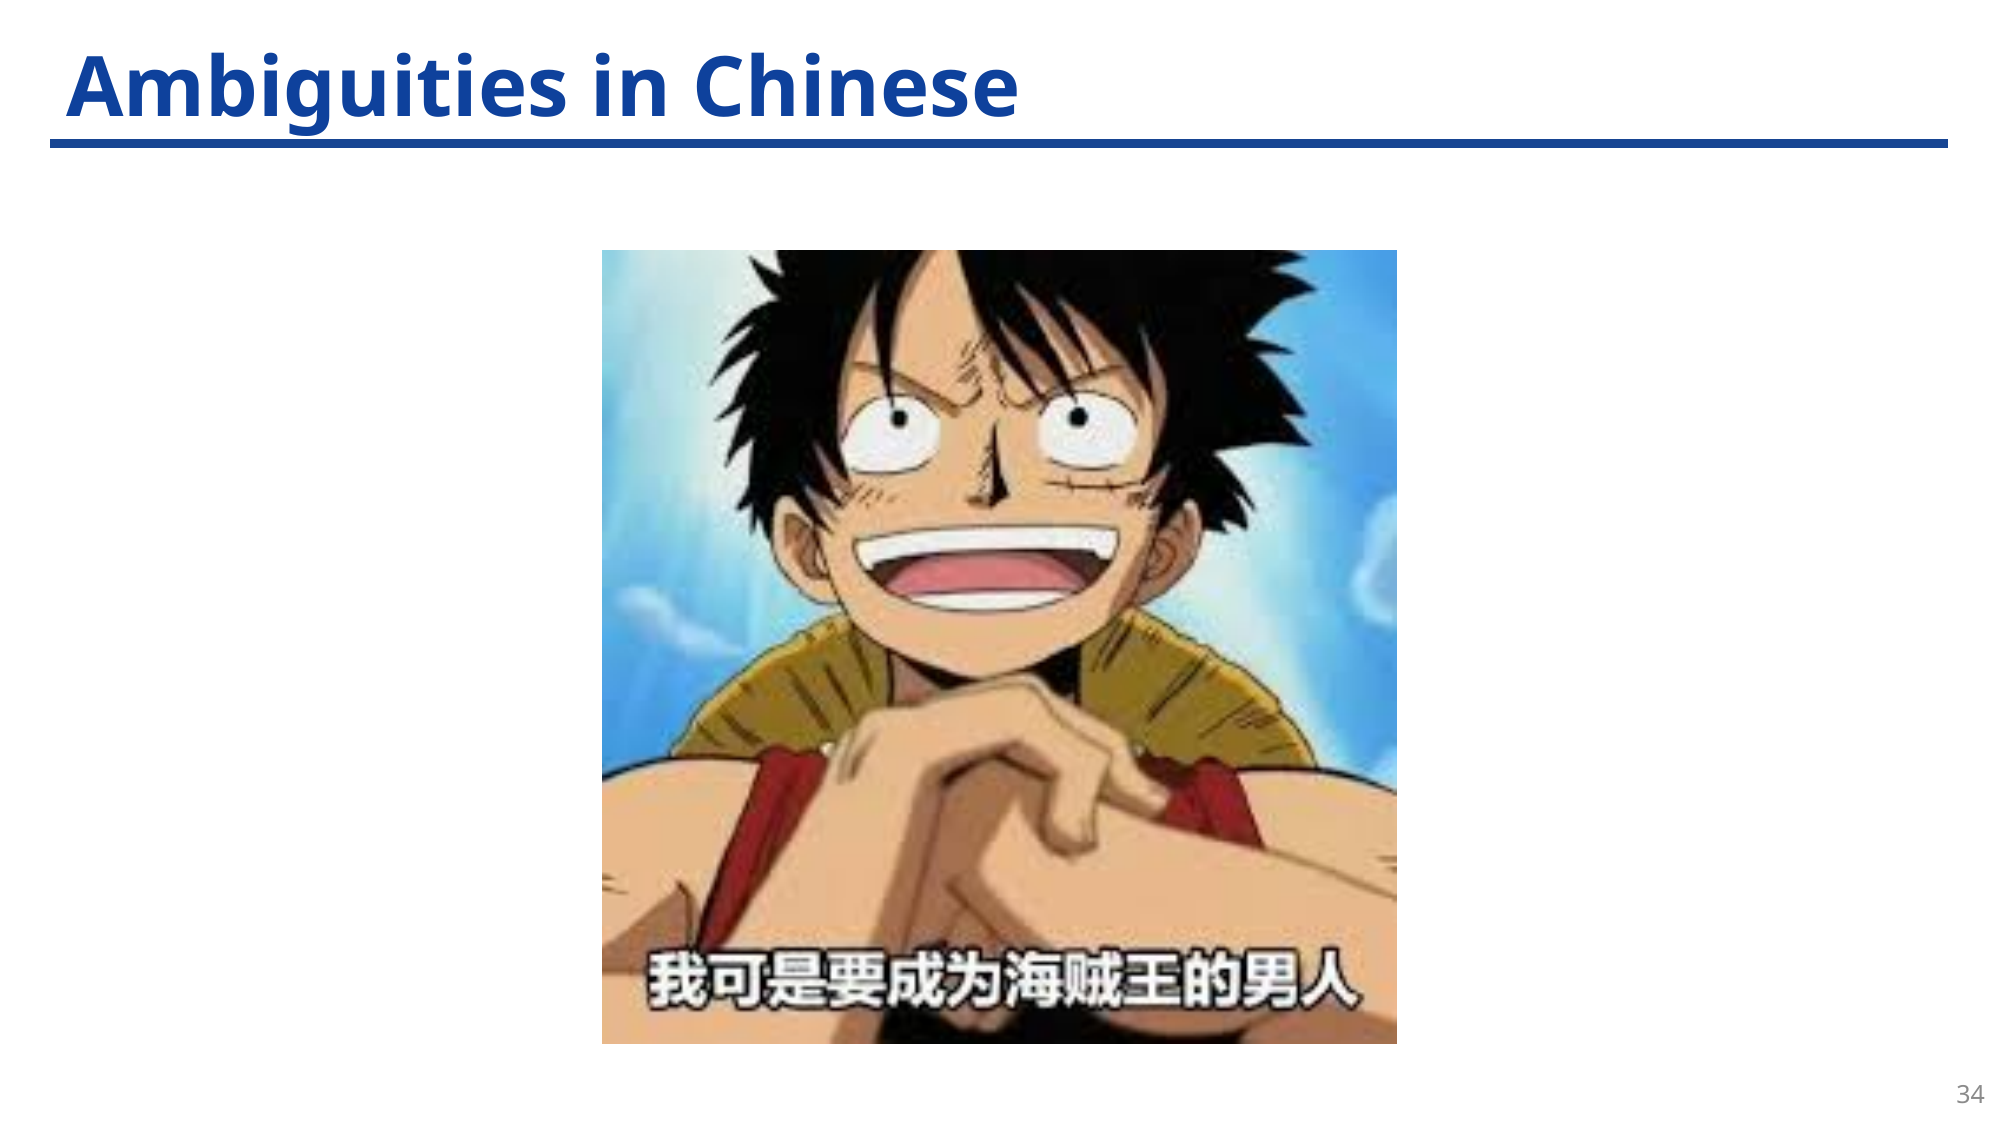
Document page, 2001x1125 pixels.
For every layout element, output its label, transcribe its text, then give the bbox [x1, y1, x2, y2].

picture [602, 250, 1397, 1044]
slide_number 34 [1899, 1065, 2000, 1125]
title Ambiguities in Chinese [51, 39, 1947, 140]
